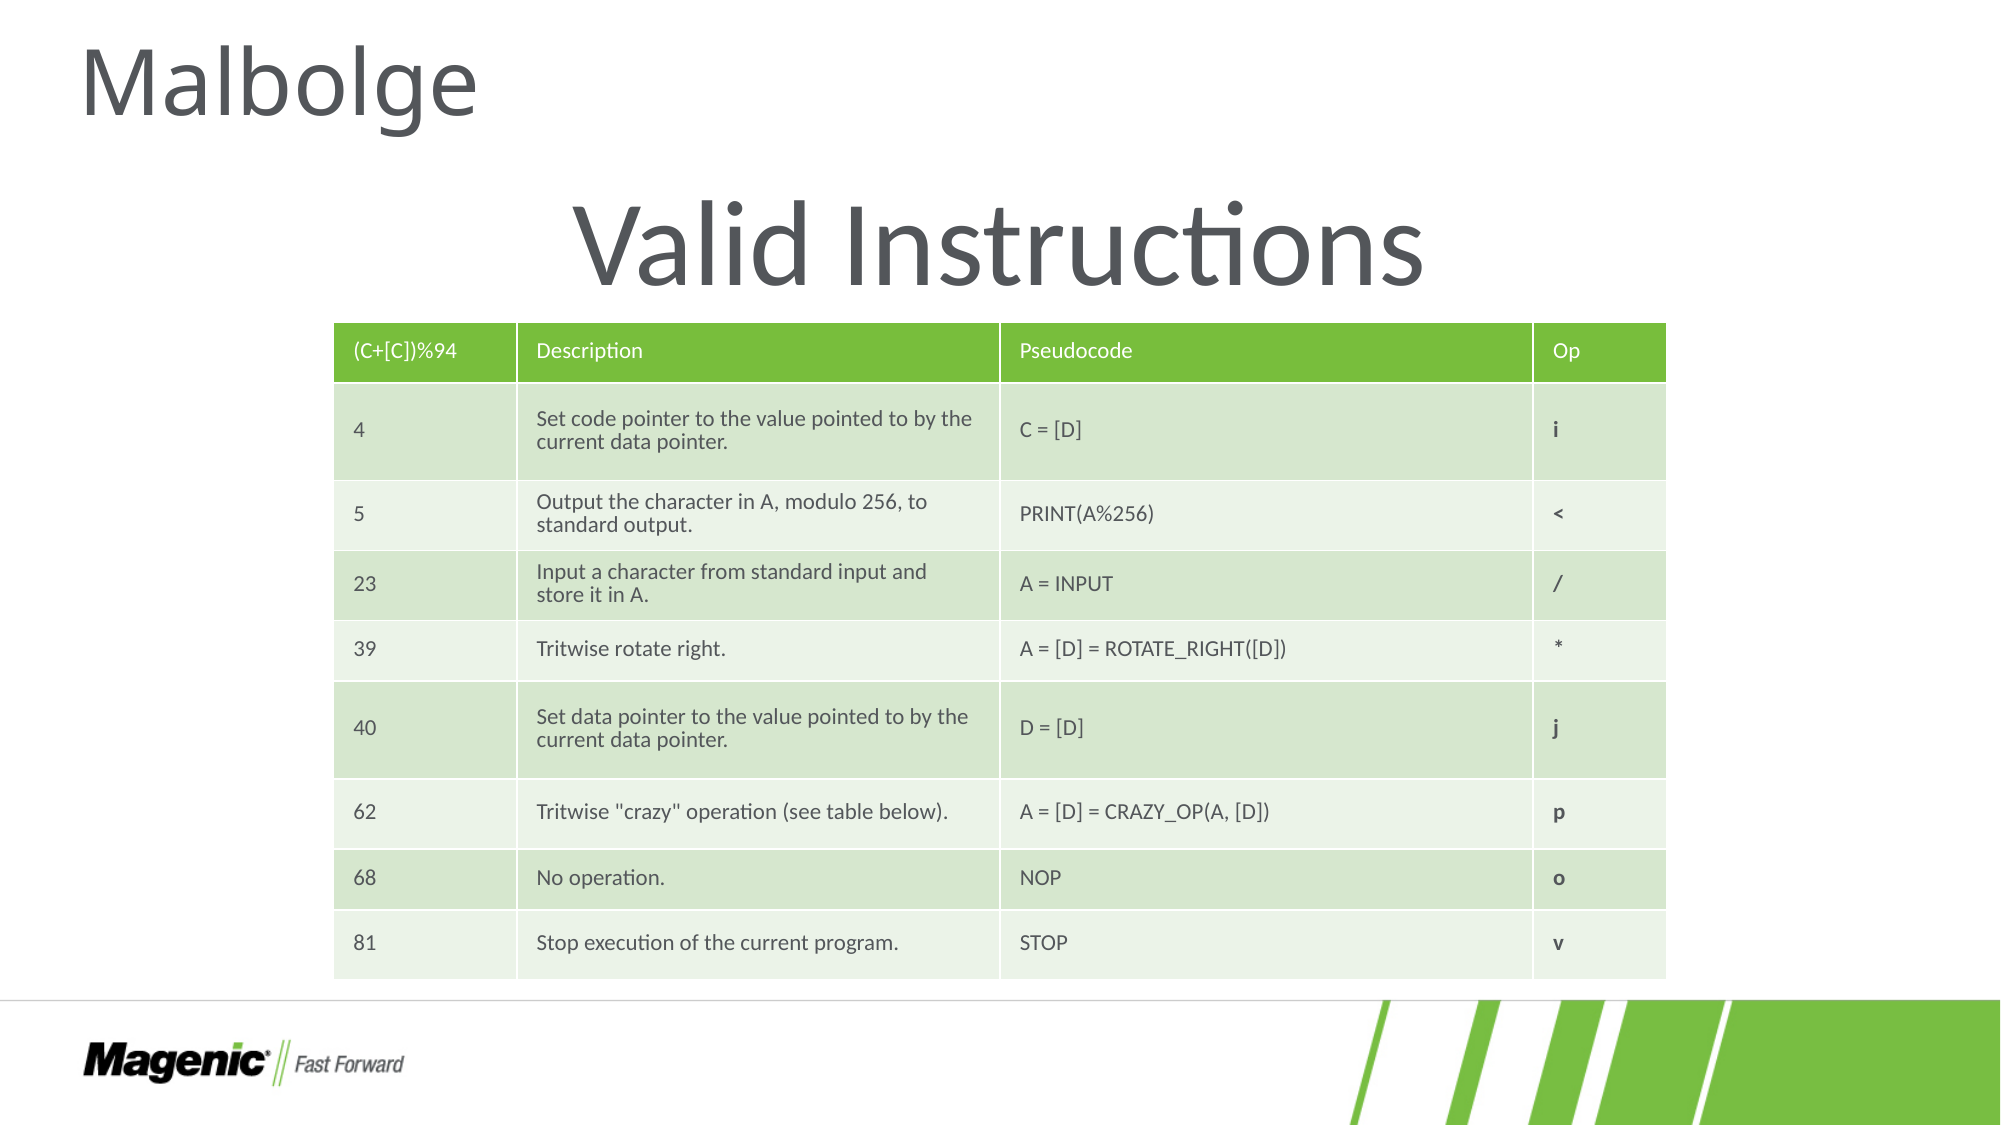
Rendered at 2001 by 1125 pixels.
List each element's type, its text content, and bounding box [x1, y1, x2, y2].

table_cell Output the character in A, modulo 256, to standard output. [518, 481, 999, 550]
table_cell STOP [1001, 911, 1532, 979]
table_cell Tritwise "crazy" operation (see table below). [518, 780, 999, 848]
table_header (C+[C])%94 [334, 323, 516, 382]
title Malbolge [63, 41, 1938, 131]
table_cell 40 [334, 682, 516, 778]
table_cell 4 [334, 384, 516, 480]
table_header Op [1534, 323, 1666, 382]
table_cell A = [D] = CRAZY_OP(A, [D]) [1001, 780, 1532, 848]
table_cell Stop execution of the current program. [518, 911, 999, 979]
table_cell C = [D] [1001, 384, 1532, 480]
table_cell NOP [1001, 850, 1532, 909]
table_cell Input a character from standard input and store it in A. [518, 551, 999, 620]
table_cell No operation. [518, 850, 999, 909]
table_cell 62 [334, 780, 516, 848]
table_cell D = [D] [1001, 682, 1532, 778]
table_cell Tritwise rotate right. [518, 621, 999, 680]
table_header Pseudocode [1001, 323, 1532, 382]
table_header Description [518, 323, 999, 382]
table_cell A = INPUT [1001, 551, 1532, 620]
table_cell v [1534, 911, 1666, 979]
table_cell A = [D] = ROTATE_RIGHT([D]) [1001, 621, 1532, 680]
table_cell PRINT(A%256) [1001, 481, 1532, 550]
table_cell p [1534, 780, 1666, 848]
picture [0, 0, 2001, 1125]
table_cell 5 [334, 481, 516, 550]
text_box Valid Instructions [99, 155, 1900, 318]
table_cell 81 [334, 911, 516, 979]
table_cell * [1534, 621, 1666, 680]
table_cell 23 [334, 551, 516, 620]
table_cell o [1534, 850, 1666, 909]
table_cell / [1534, 551, 1666, 620]
table_cell 39 [334, 621, 516, 680]
table_cell Set code pointer to the value pointed to by the current data pointer. [518, 384, 999, 480]
table_cell Set data pointer to the value pointed to by the current data pointer. [518, 682, 999, 778]
table_cell j [1534, 682, 1666, 778]
table_cell i [1534, 384, 1666, 480]
table_cell < [1534, 481, 1666, 550]
table_cell 68 [334, 850, 516, 909]
